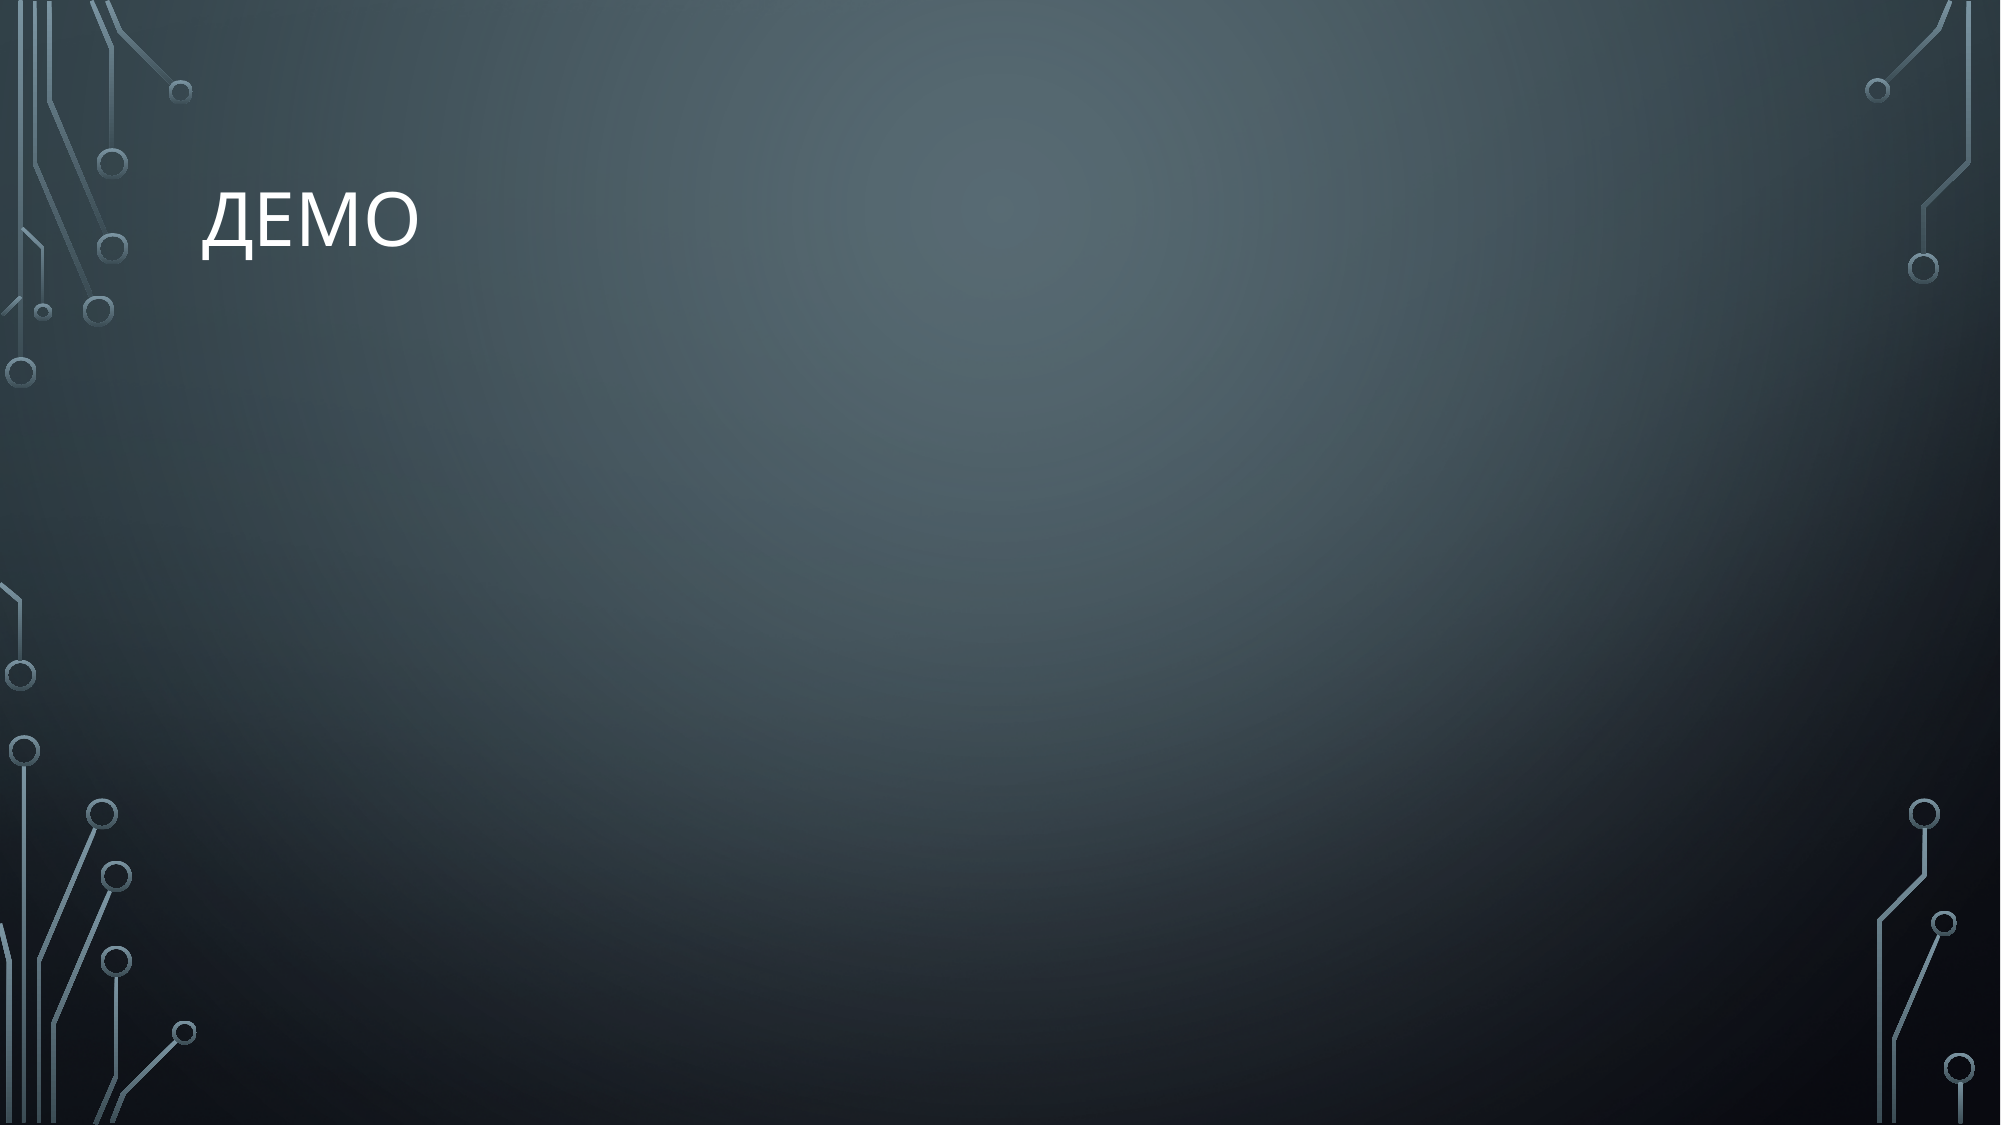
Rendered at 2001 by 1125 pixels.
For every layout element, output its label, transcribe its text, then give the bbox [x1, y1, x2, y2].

title Демо [187, 101, 1813, 344]
